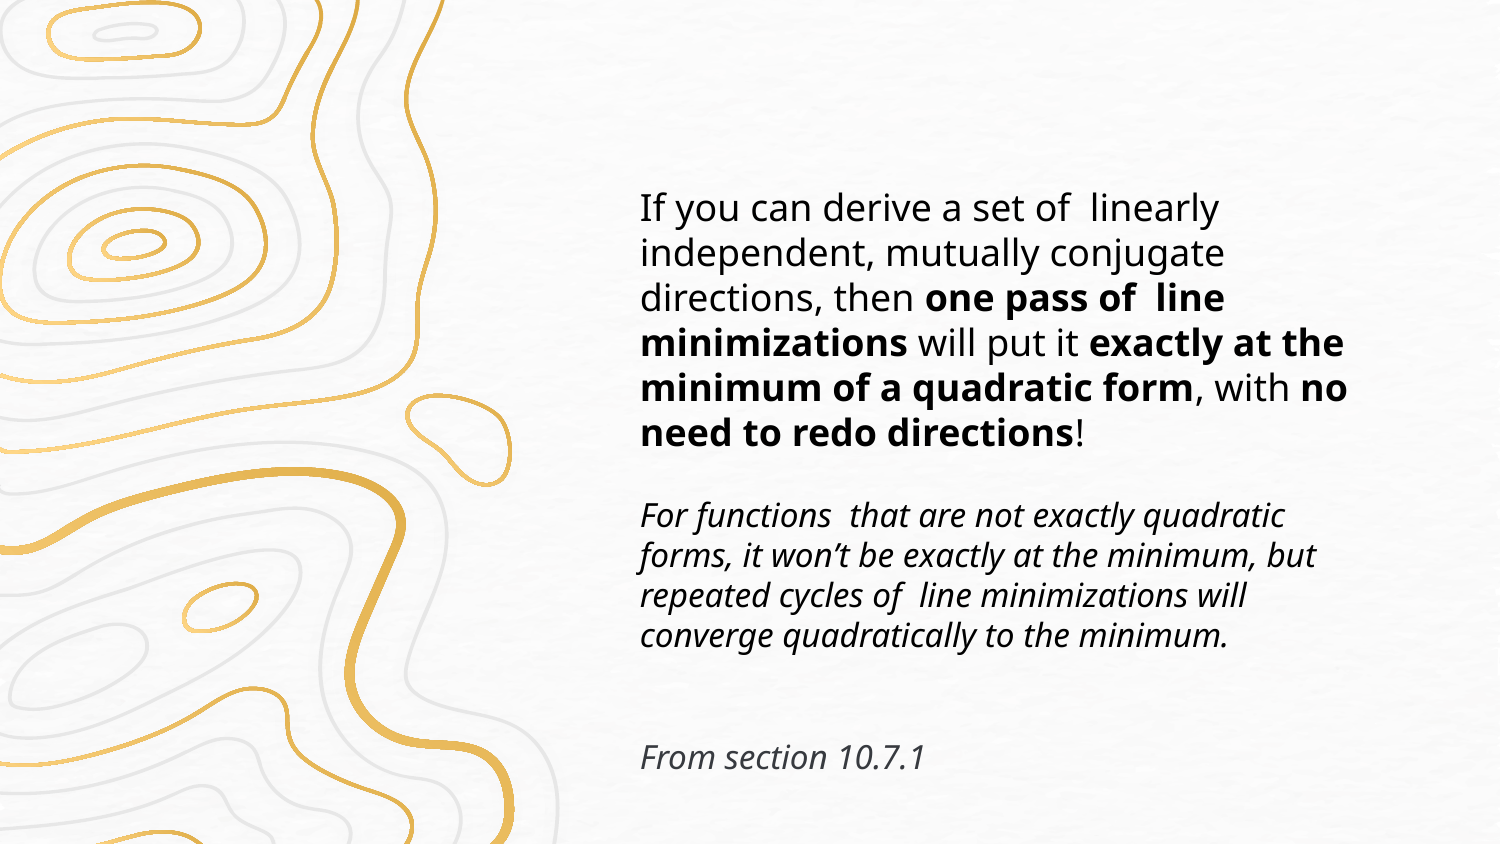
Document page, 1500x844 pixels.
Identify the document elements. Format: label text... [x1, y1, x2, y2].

text_box From section 10.7.1 [625, 728, 1387, 784]
